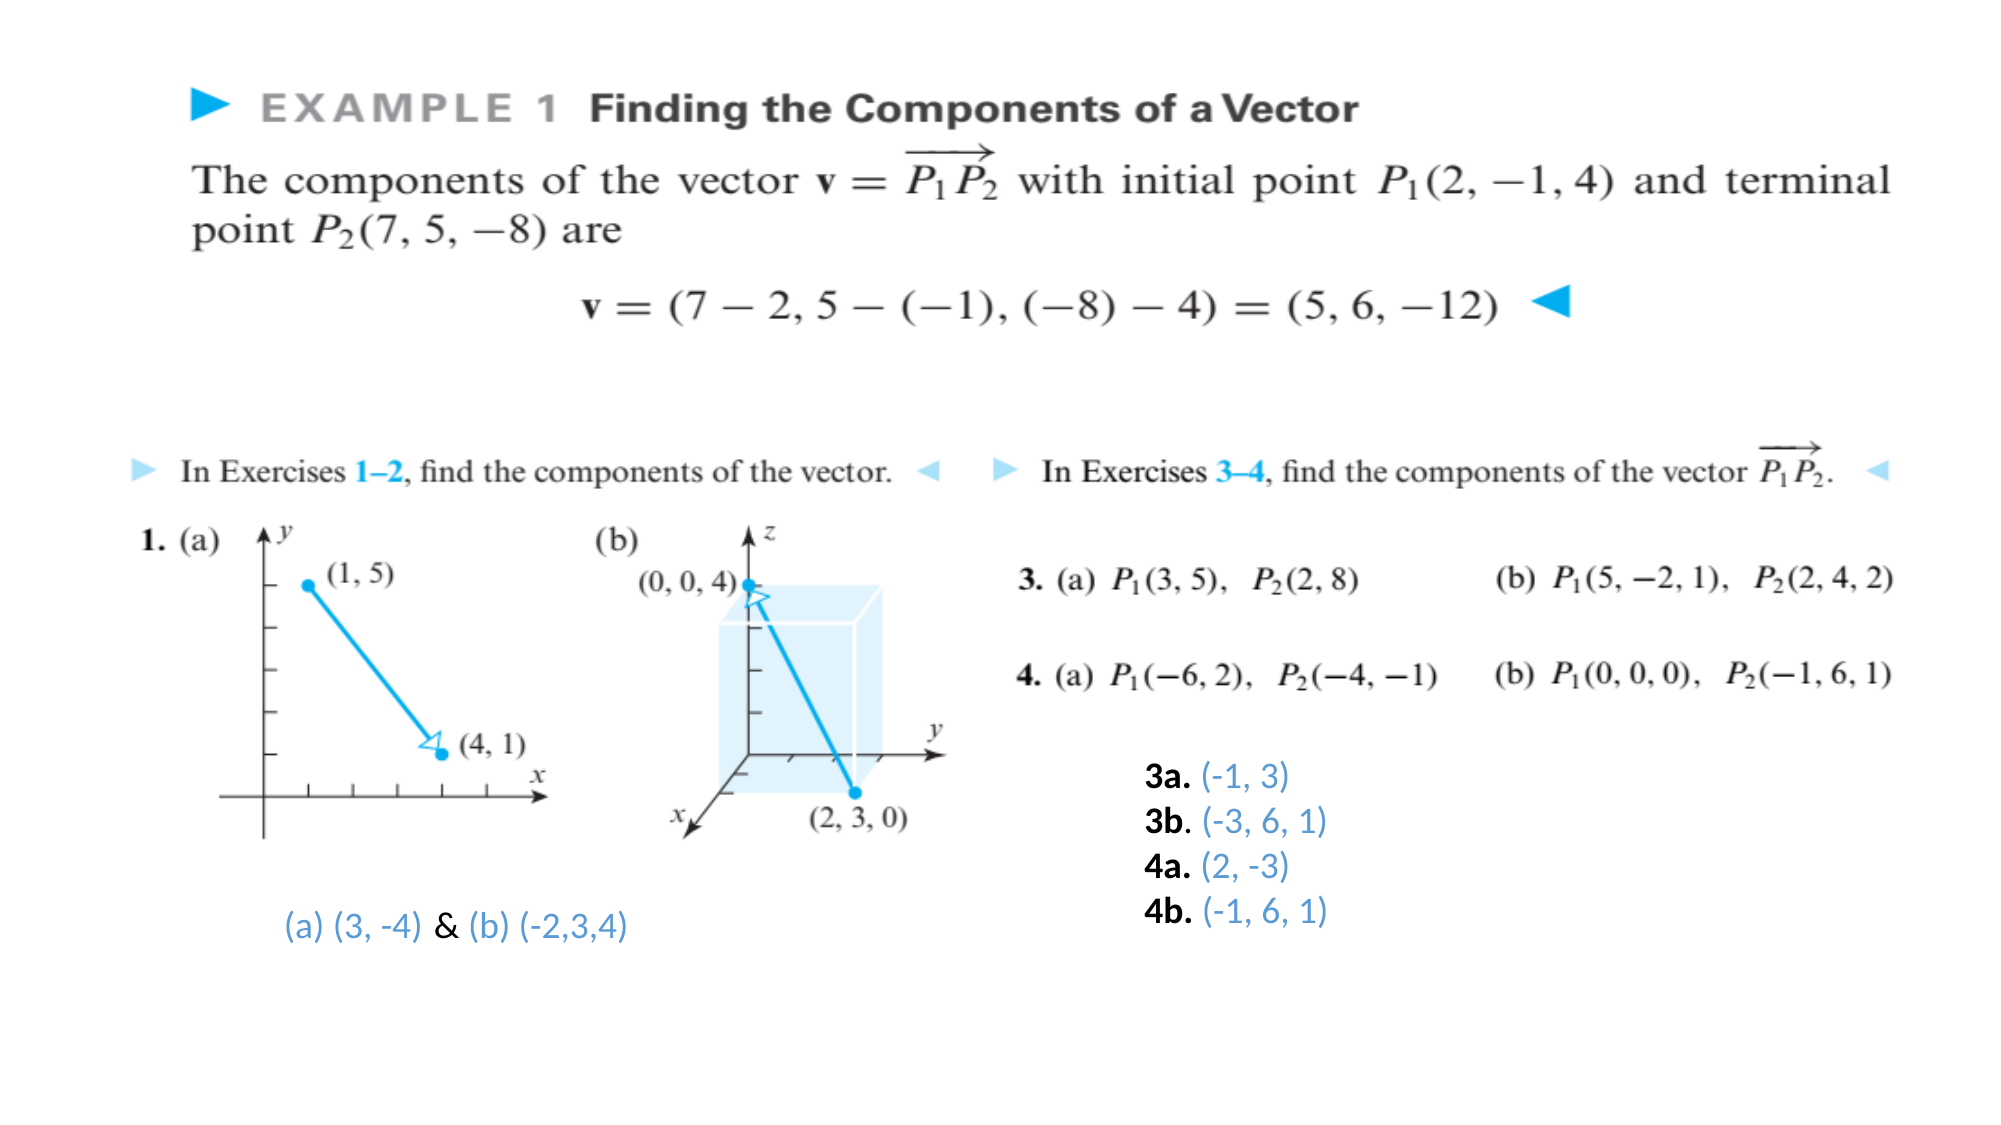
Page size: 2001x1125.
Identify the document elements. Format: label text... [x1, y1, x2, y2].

picture [58, 436, 1942, 877]
text_box (a) (3, -4) & (b) (-2,3,4) [269, 893, 684, 999]
text_box 3a. (-1, 3) 3b. (-3, 6, 1) 4a. (2, -3) 4b. (-1, 6, 1) [1129, 888, 1752, 939]
picture [137, 64, 1942, 358]
